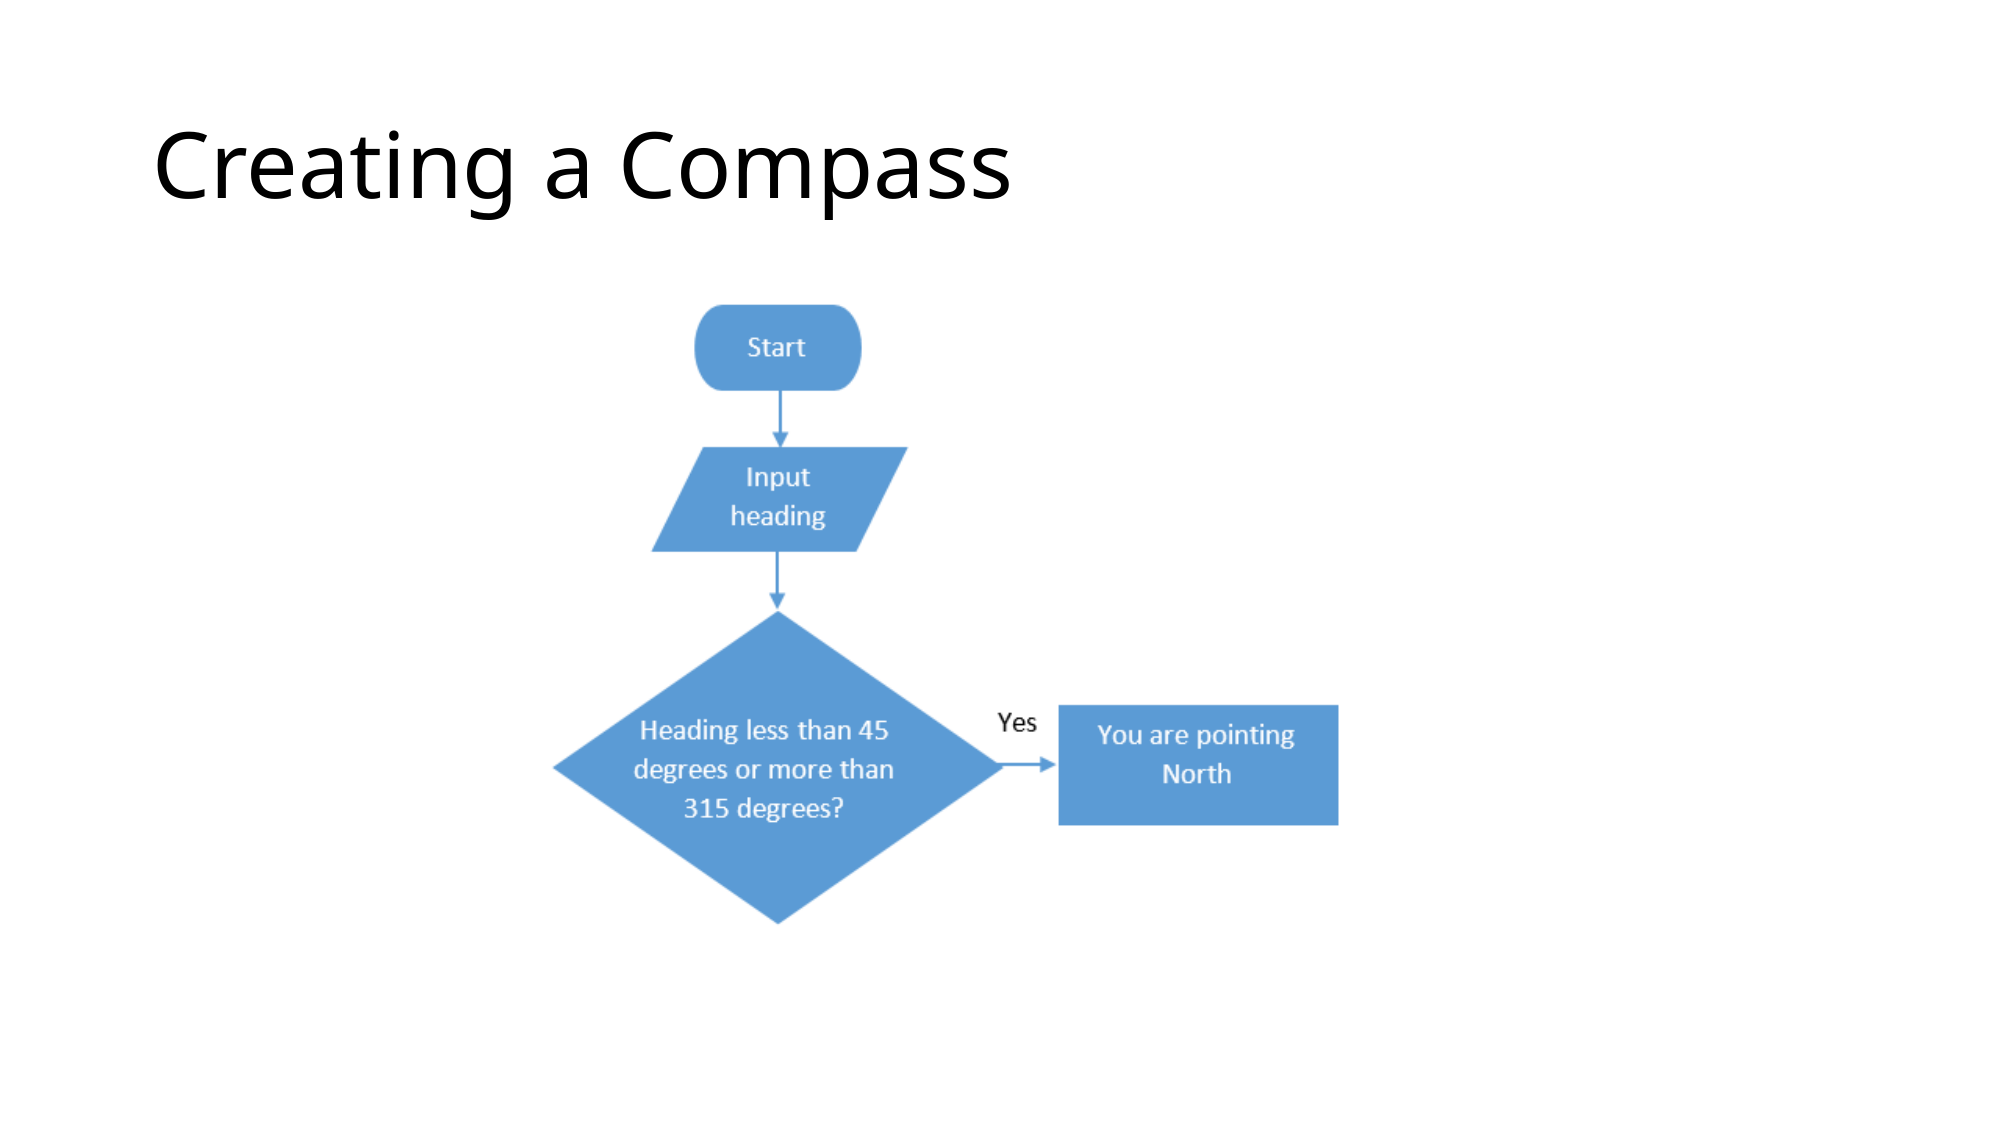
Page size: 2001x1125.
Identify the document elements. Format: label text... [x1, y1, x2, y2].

title Creating a Compass [137, 59, 1863, 278]
picture [518, 291, 1431, 957]
